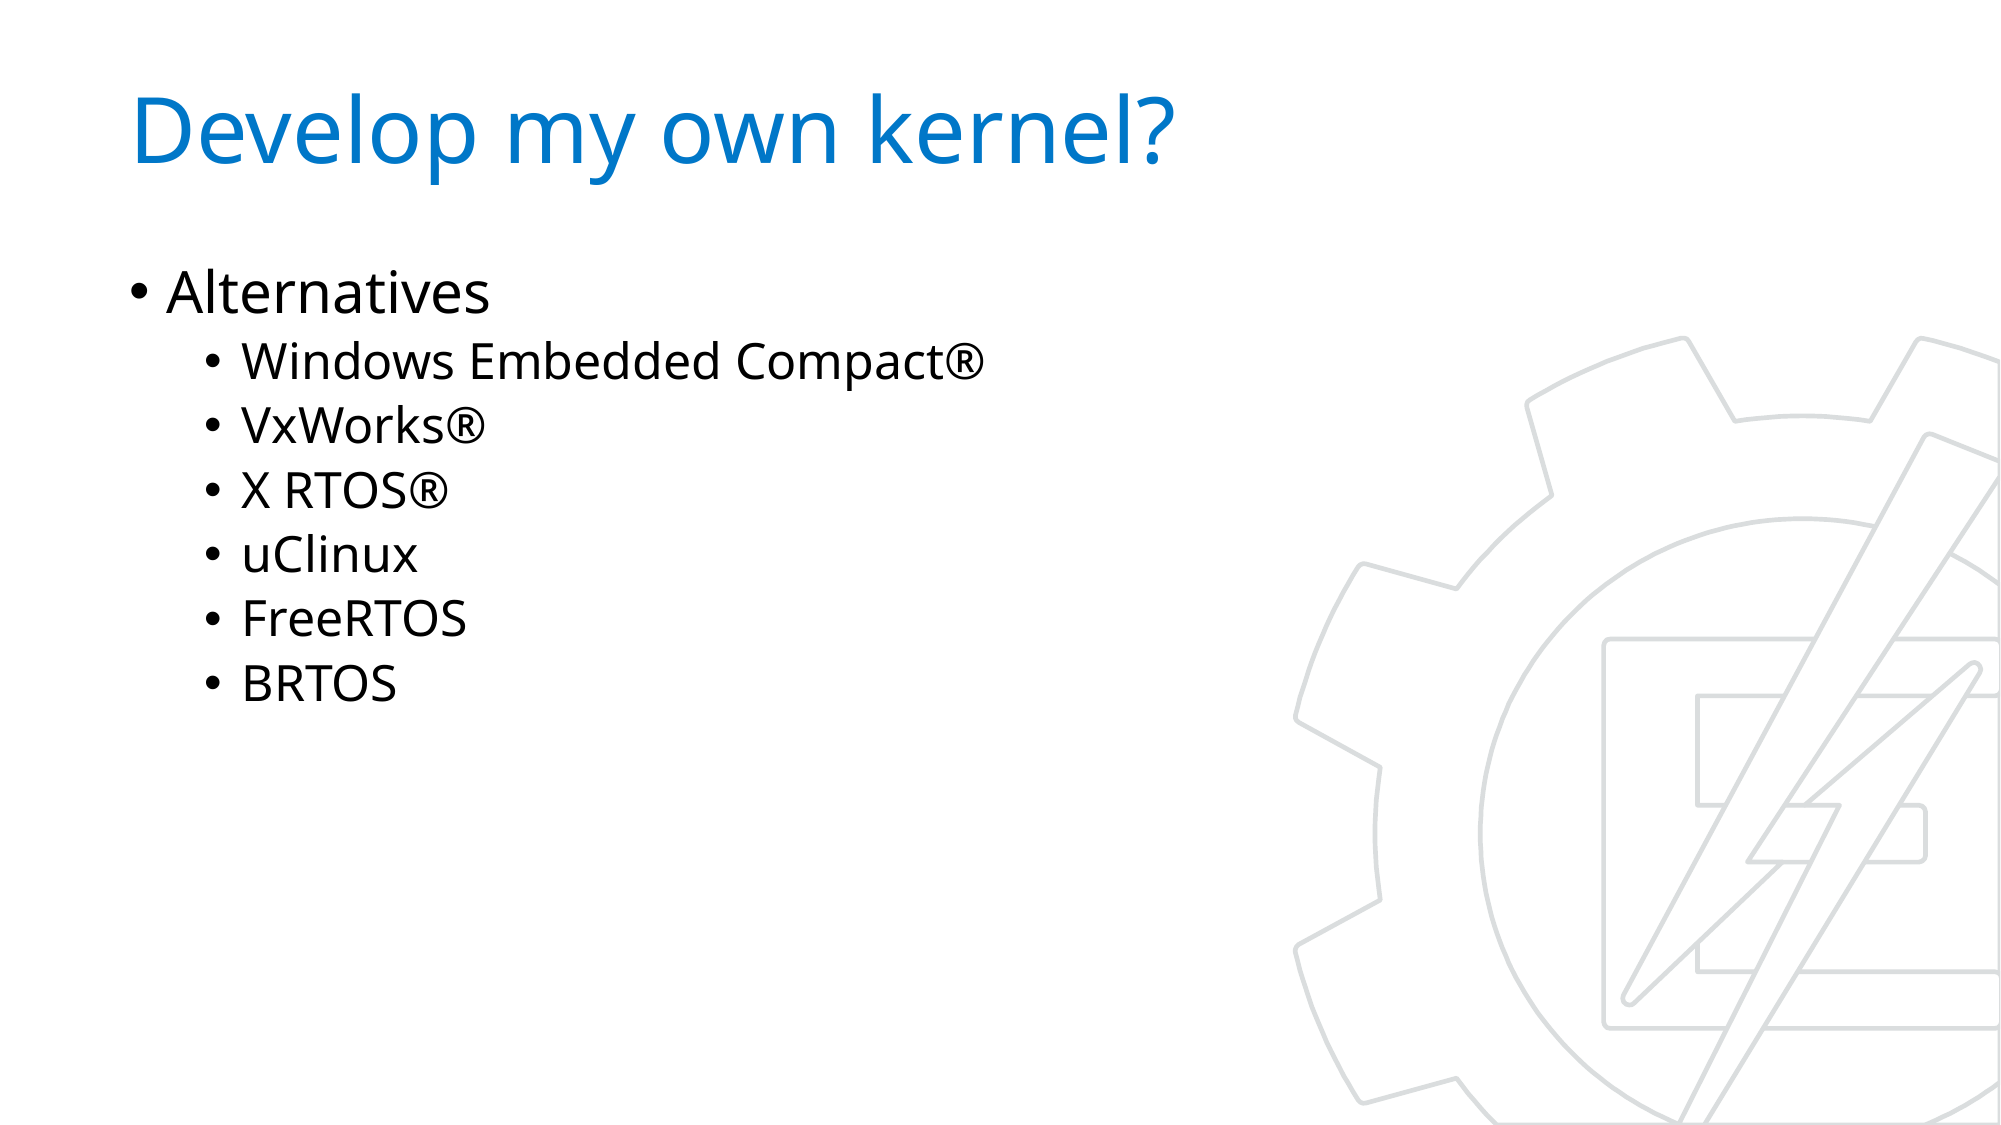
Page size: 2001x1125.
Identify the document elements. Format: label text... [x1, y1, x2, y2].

list Alternatives Windows Embedded Compact® VxWorks® X RTOS® uClinux FreeRTOS BRTOS [114, 255, 1886, 1047]
title Develop my own kernel? [114, 36, 1886, 232]
